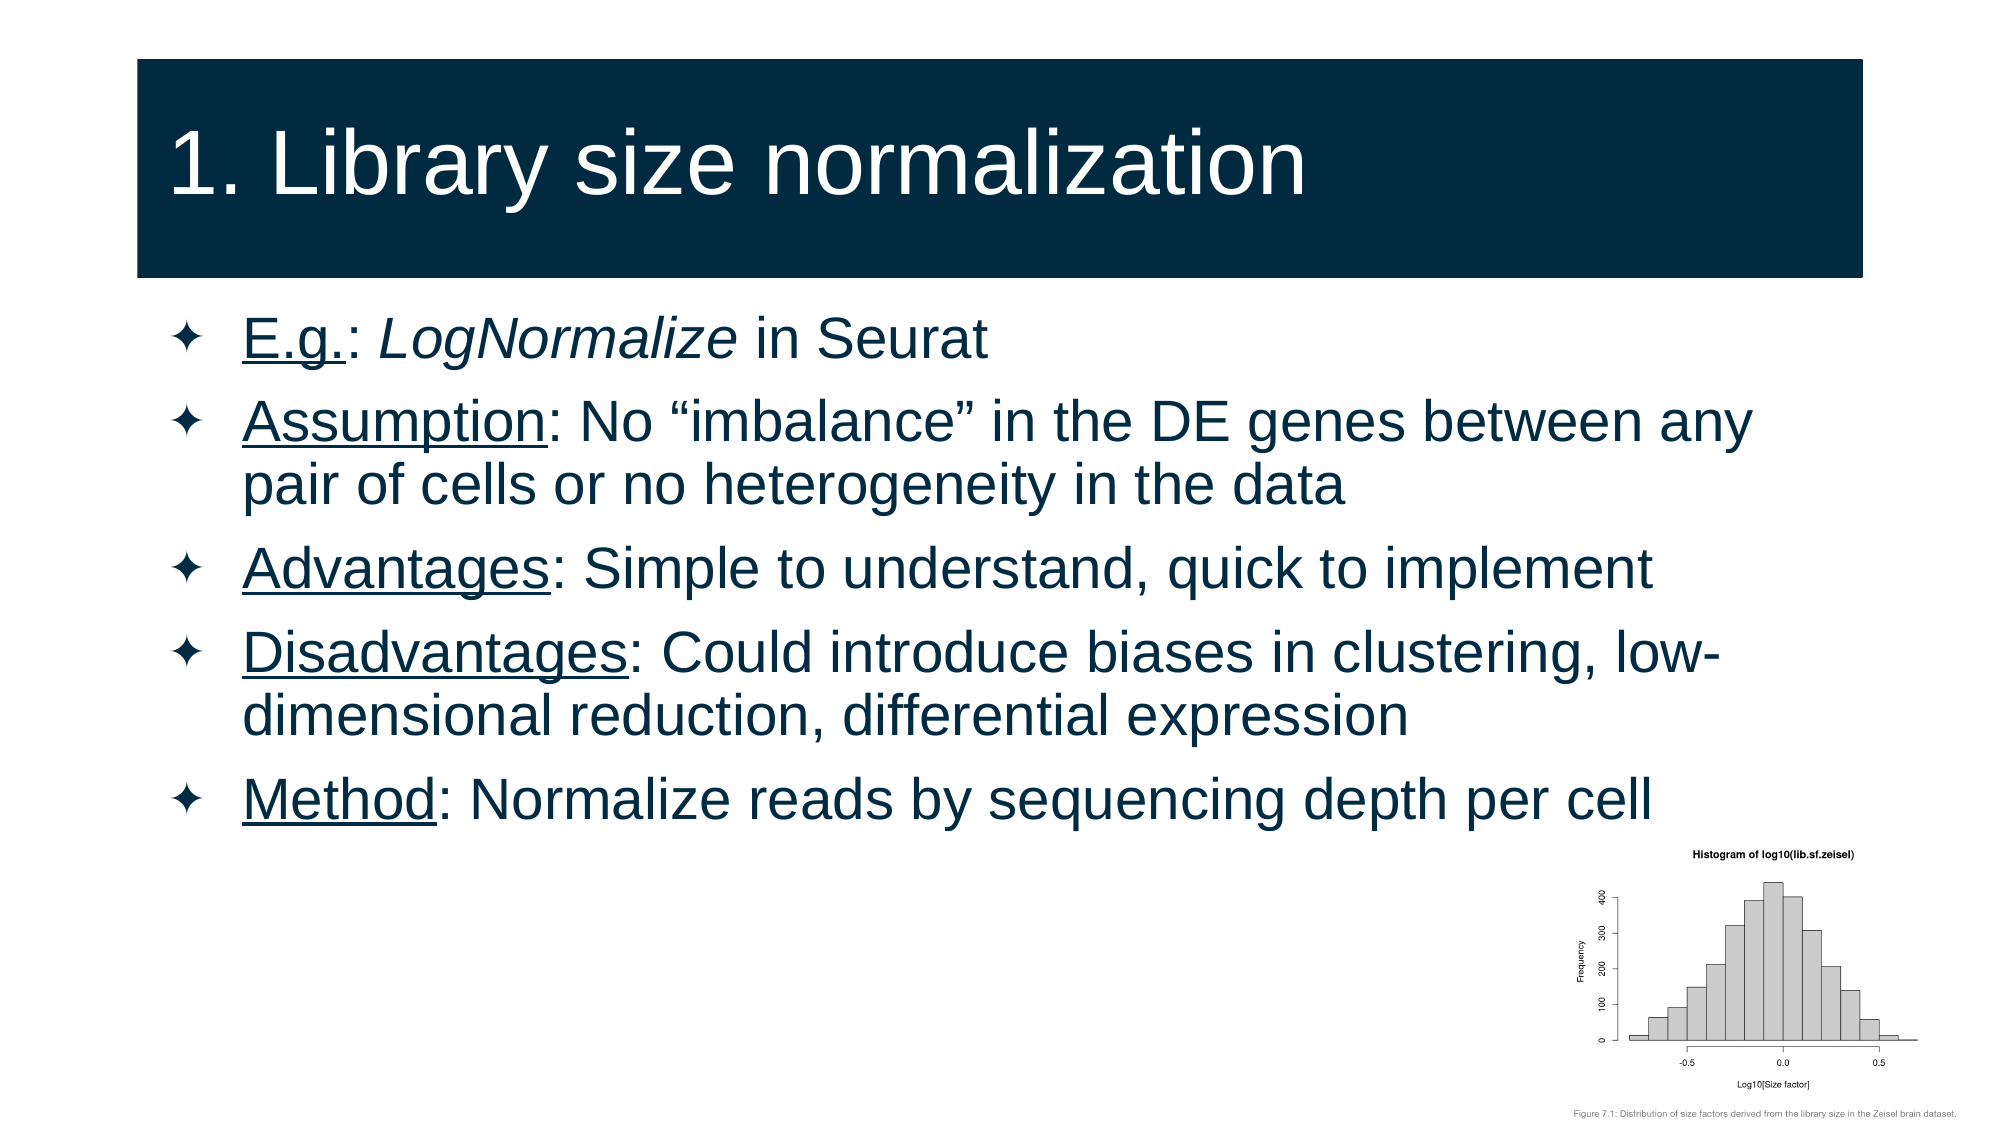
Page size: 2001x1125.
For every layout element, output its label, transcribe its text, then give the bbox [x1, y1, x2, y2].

title 1. Library size normalization [137, 59, 1863, 278]
picture [1562, 837, 1971, 1125]
list E.g.: LogNormalize in Seurat Assumption: No “imbalance” in the DE genes between any pair of cells or no heterogeneity in the data Advantages: Simple to understand, quick to implement Disadvantages: Could introduce biases in clustering, low-dimensional reduction, differential expression Method: Normalize reads by sequencing depth per cell [137, 307, 1863, 838]
